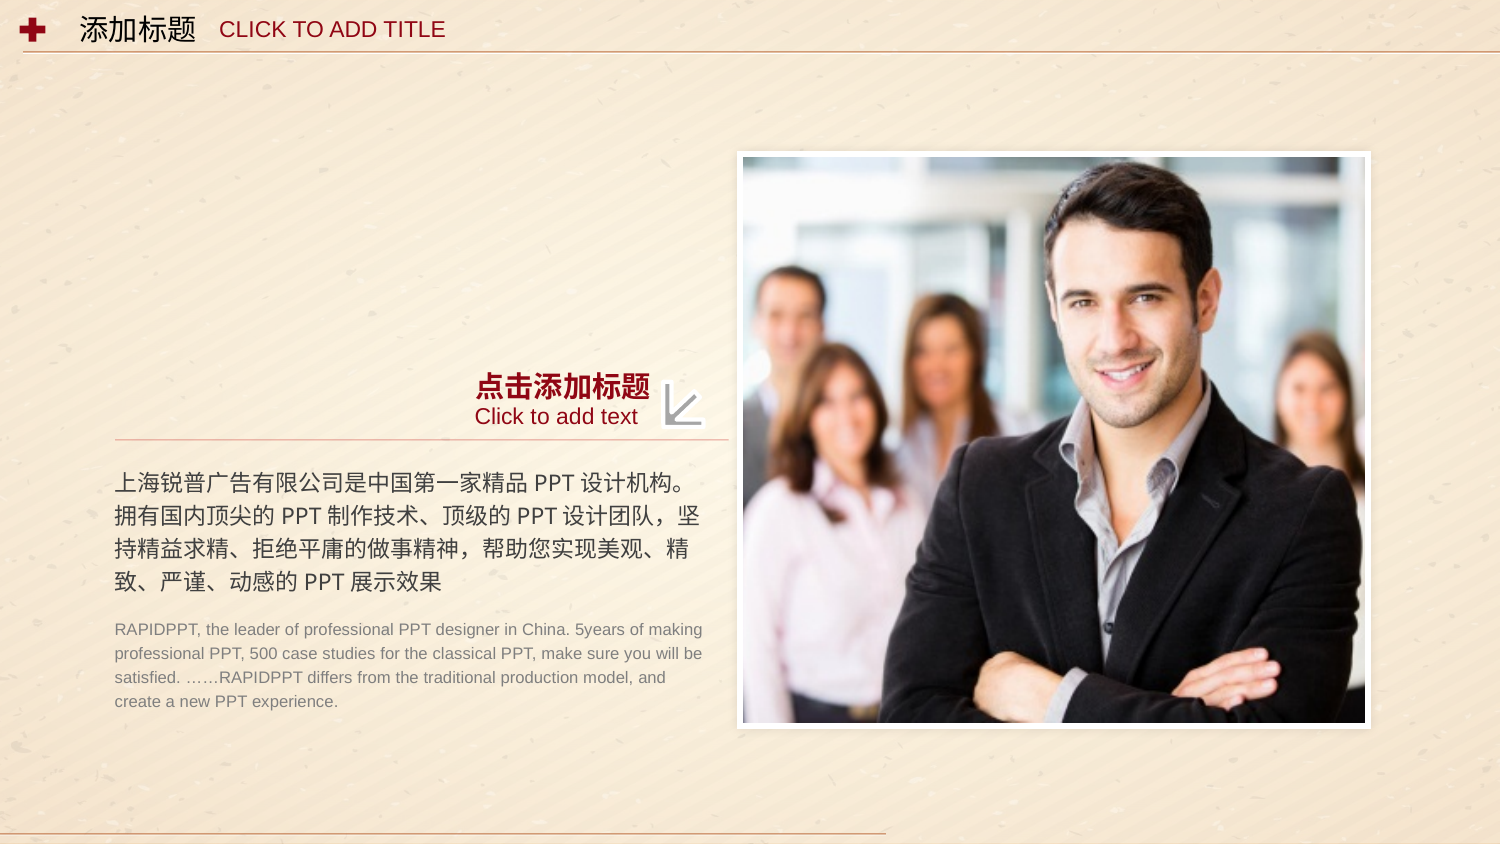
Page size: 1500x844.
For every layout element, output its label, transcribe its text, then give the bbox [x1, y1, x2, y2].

picture [742, 156, 1365, 724]
text_box 上海锐普广告有限公司是中国第一家精品PPT设计机构。拥有国内顶尖的PPT制作技术、顶级的PPT设计团队，坚持精益求精、拒绝平庸的做事精神，帮助您实现美观、精致、严谨、动感的PPT展示效果 [99, 455, 729, 602]
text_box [459, 360, 704, 438]
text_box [51, 3, 465, 55]
text_box RAPIDPPT, the leader of professional PPT designer in China. 5years of making professional PPT, 500 case studies for the classical PPT, make sure you will be satisfied. ……RAPIDPPT differs from the traditional production model, and create a new PPT experience. [99, 607, 729, 738]
